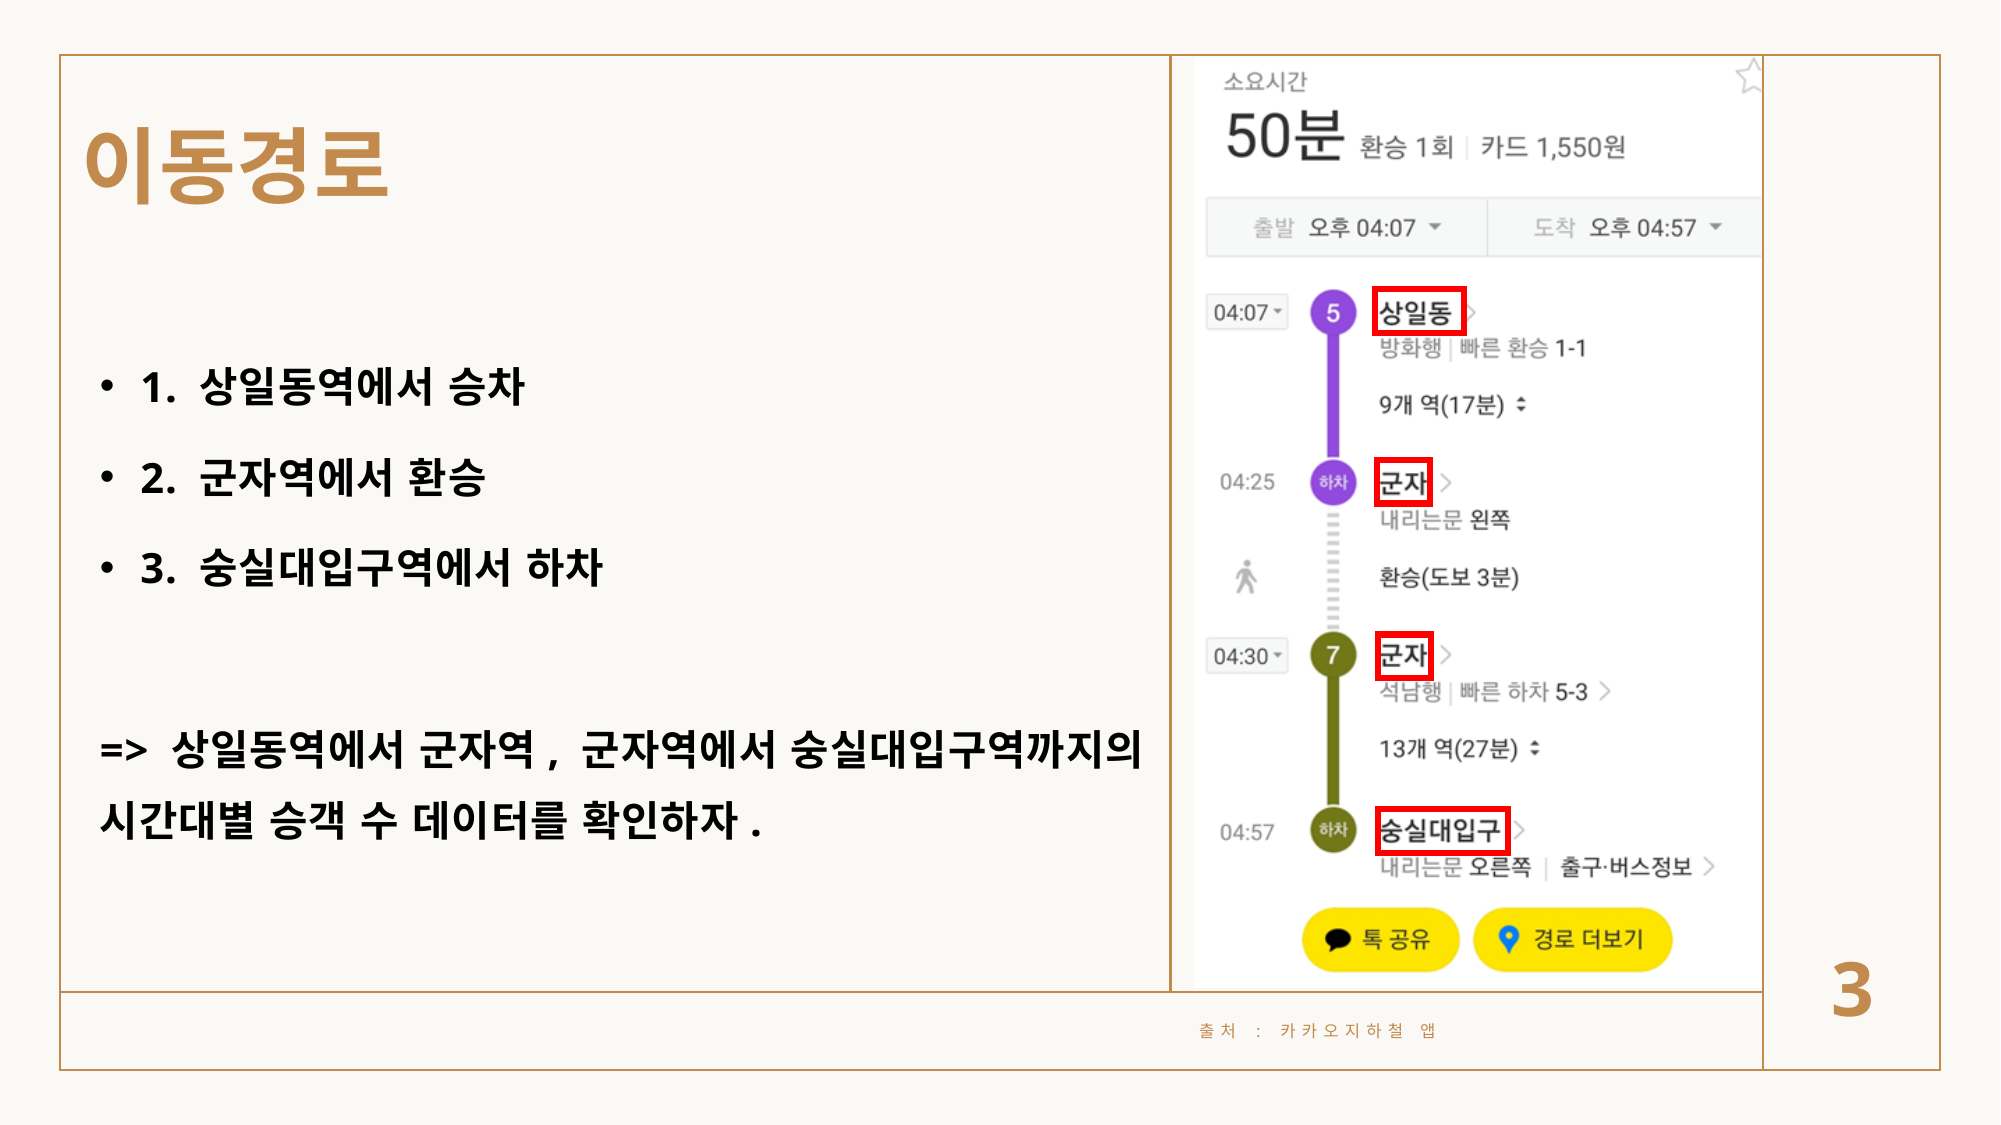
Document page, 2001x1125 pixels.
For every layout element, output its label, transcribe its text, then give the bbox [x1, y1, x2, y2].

title 이동경로 [66, 76, 1060, 266]
slide_number 3 [1775, 930, 1932, 1055]
picture [1193, 57, 1762, 989]
slide_number 출처 : 카카오지하철 앱 [1184, 1006, 1492, 1054]
list 1. 상일동역에서 승차 2. 군자역에서 환승 3. 숭실대입구역에서 하차 => 상일동역에서 군자역, 군자역에서 숭실대입구역까지의 시간대별 승객 수 데이터를 확인하자. [84, 332, 1164, 870]
